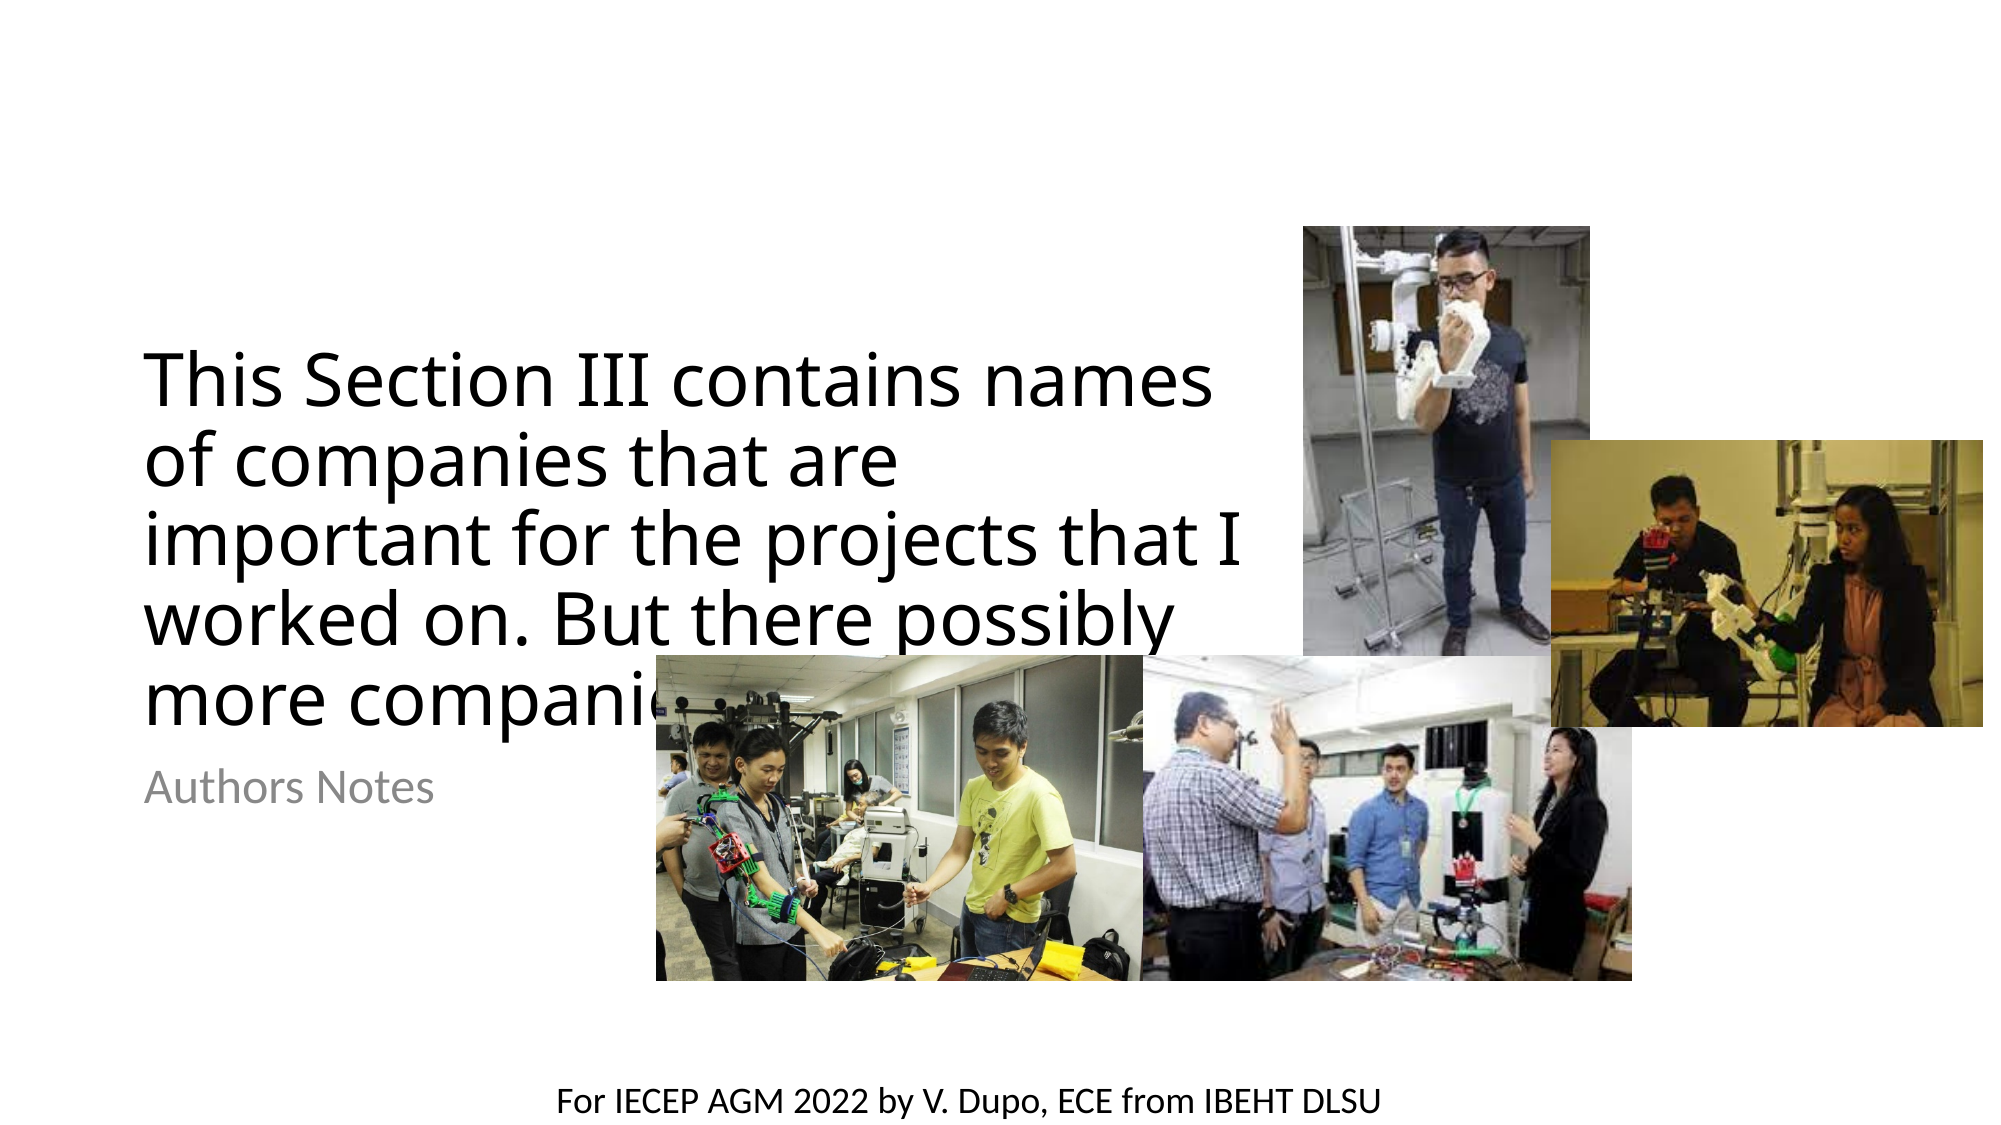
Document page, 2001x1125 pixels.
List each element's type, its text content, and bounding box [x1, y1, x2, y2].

text_box For IECEP AGM 2022 by V. Dupo, ECE from IBEHT DLSU [548, 1068, 1535, 1125]
title This Section III contains names of companies that are important for the projects that I worked on. But there possibly more companies that cater to it. [135, 279, 1262, 749]
list Authors Notes [135, 752, 1862, 1000]
picture [656, 225, 1983, 981]
